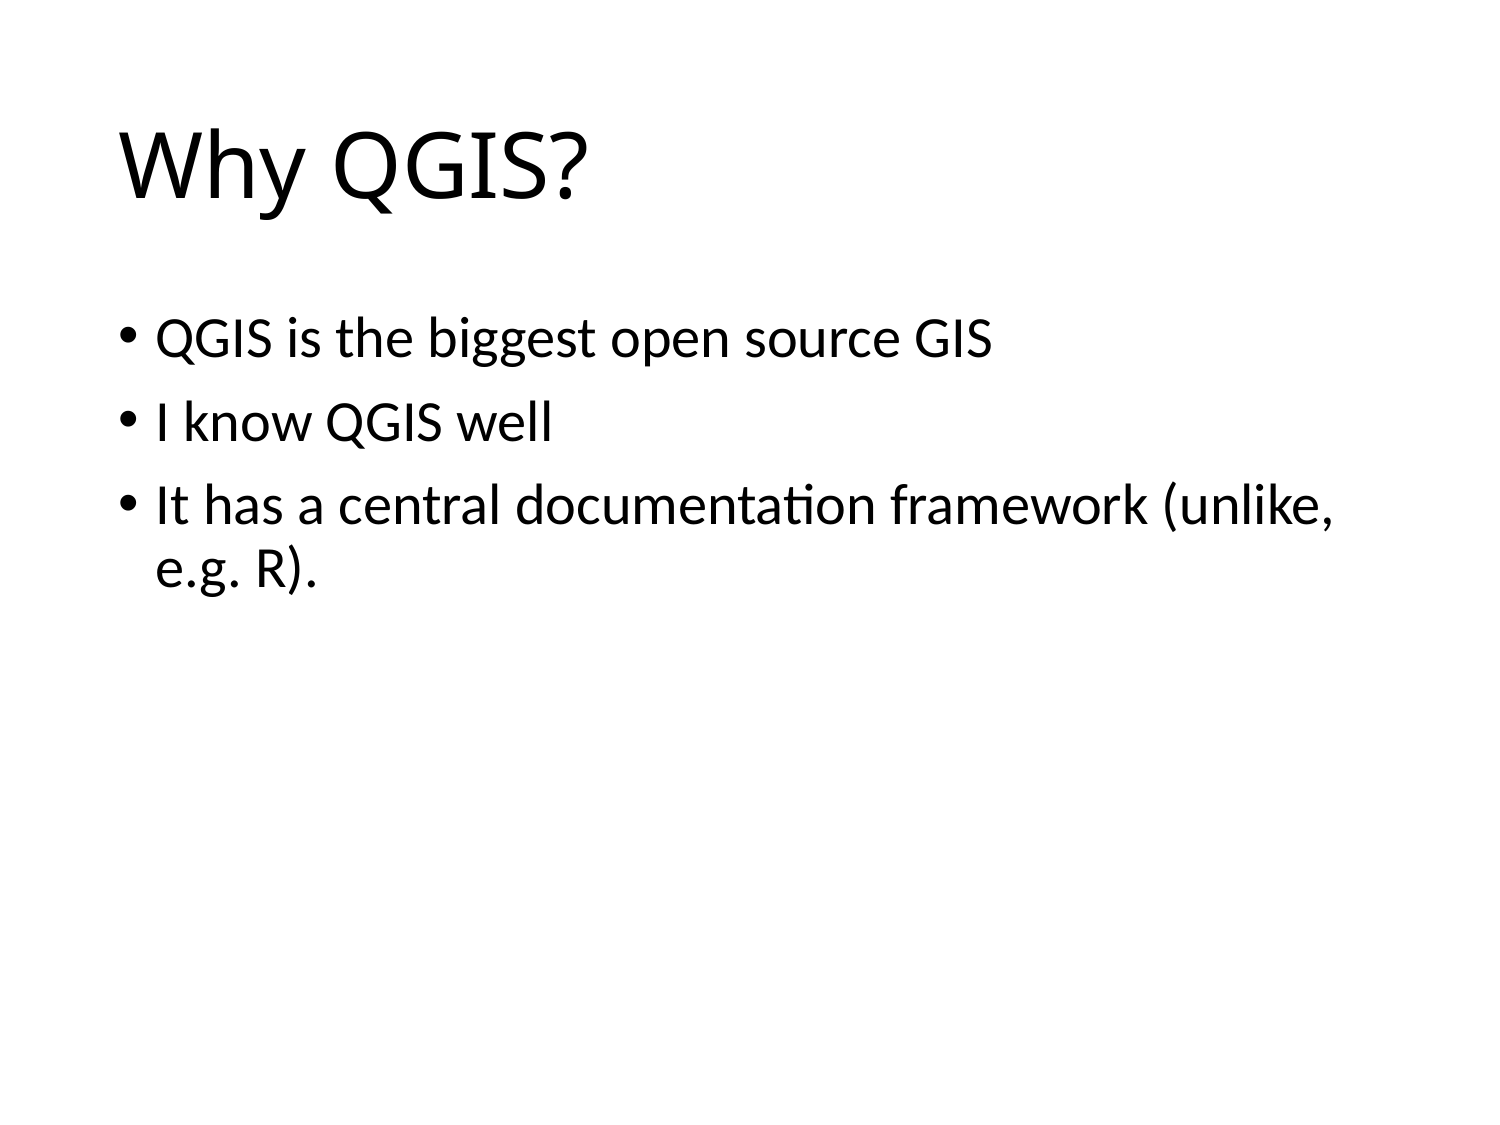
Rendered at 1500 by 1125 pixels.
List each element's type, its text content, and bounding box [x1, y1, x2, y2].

title Why QGIS? [103, 59, 1397, 278]
list QGIS is the biggest open source GIS I know QGIS well It has a central documentation framework (unlike, e.g. R). [103, 299, 1397, 1014]
